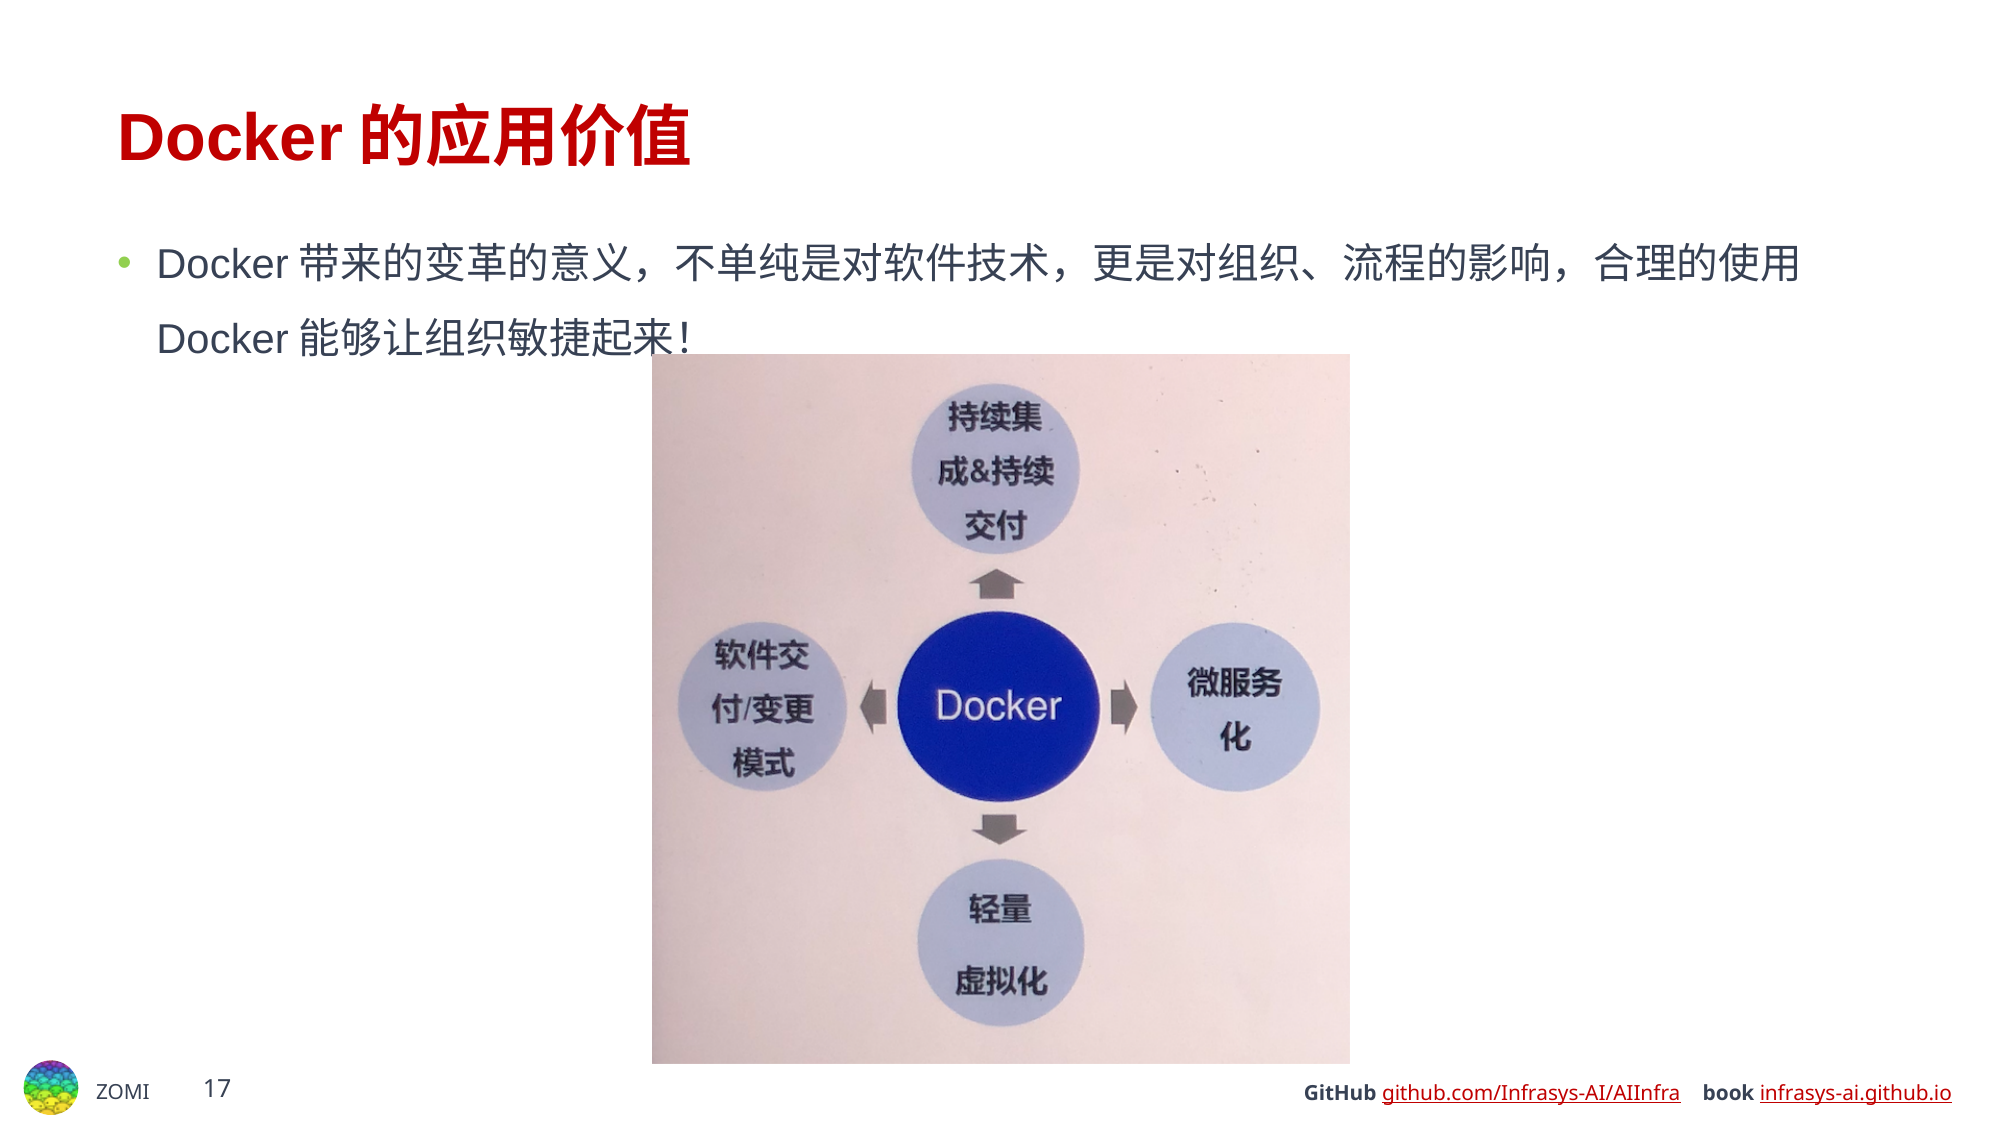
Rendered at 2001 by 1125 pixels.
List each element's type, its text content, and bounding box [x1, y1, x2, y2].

list Docker带来的变革的意义，不单纯是对软件技术，更是对组织、流程的影响，合理的使用Docker能够让组织敏捷起来！ [102, 204, 1901, 1043]
picture [23, 1060, 79, 1115]
picture [652, 353, 1351, 1065]
title Docker的应用价值 [102, 85, 1901, 183]
